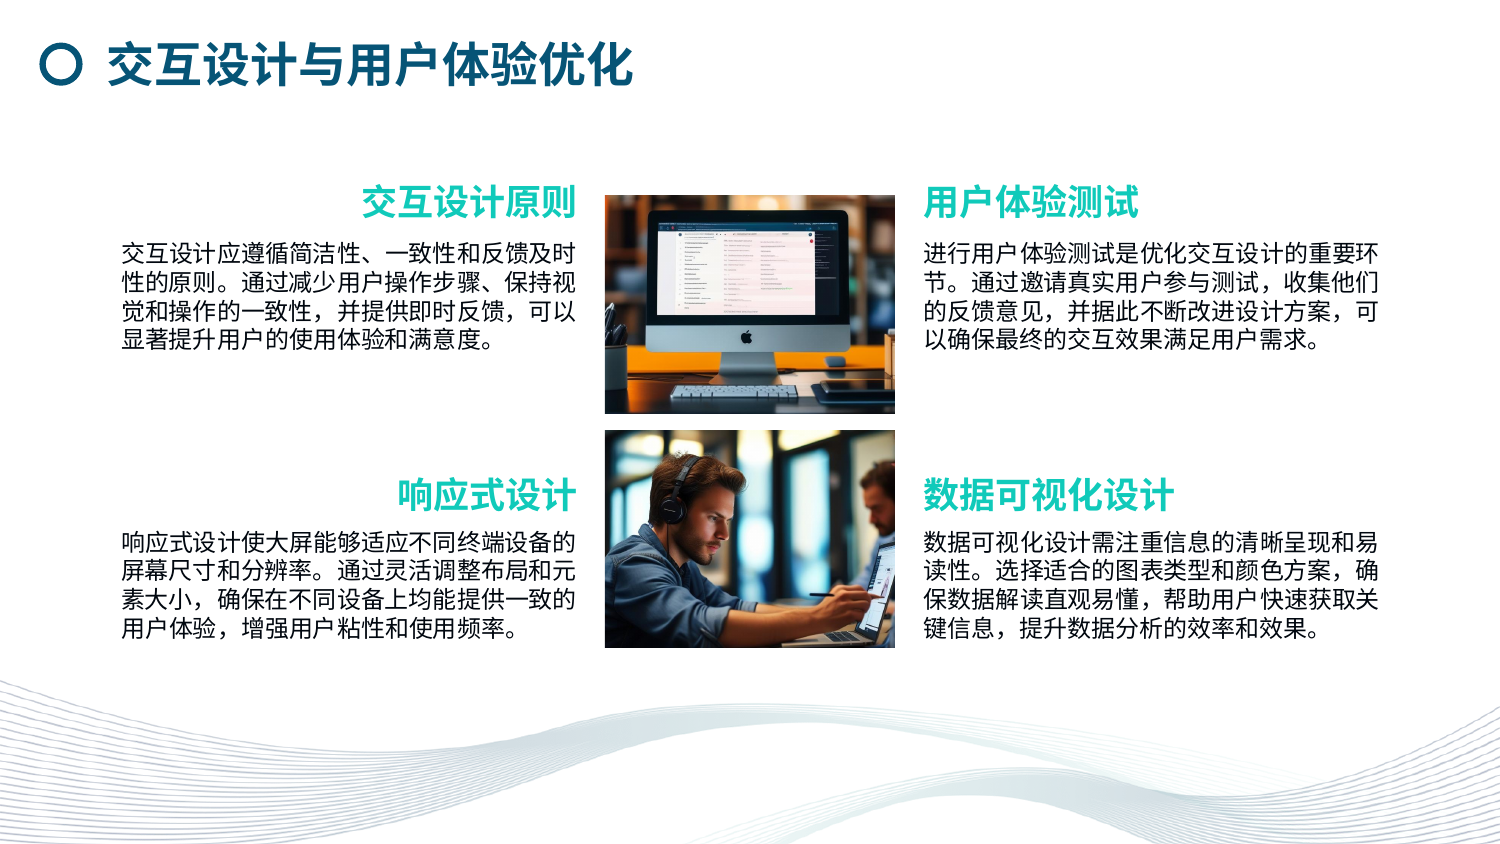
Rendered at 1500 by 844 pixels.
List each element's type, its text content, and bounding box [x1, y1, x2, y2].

text_box 交互设计应遵循简洁性、一致性和反馈及时性的原则。通过减少用户操作步骤、保持视觉和操作的一致性，并提供即时反馈，可以显著提升用户的使用体验和满意度。 [105, 222, 593, 370]
text_box 用户体验测试 [908, 158, 1403, 239]
picture [0, 0, 1500, 844]
text_box 响应式设计使大屏能够适应不同终端设备的屏幕尺寸和分辨率。通过灵活调整布局和元素大小，确保在不同设备上均能提供一致的用户体验，增强用户粘性和使用频率。 [105, 511, 593, 658]
text_box 交互设计原则 [97, 158, 593, 239]
text_box 进行用户体验测试是优化交互设计的重要环节。通过邀请真实用户参与测试，收集他们的反馈意见，并据此不断改进设计方案，可以确保最终的交互效果满足用户需求。 [908, 222, 1396, 370]
text_box 交互设计与用户体验优化 [91, 11, 1500, 109]
text_box 响应式设计 [97, 450, 593, 531]
text_box 数据可视化设计需注重信息的清晰呈现和易读性。选择适合的图表类型和颜色方案，确保数据解读直观易懂，帮助用户快速获取关键信息，提升数据分析的效率和效果。 [908, 511, 1396, 658]
text_box 数据可视化设计 [908, 450, 1403, 531]
text_box [42, 45, 80, 83]
